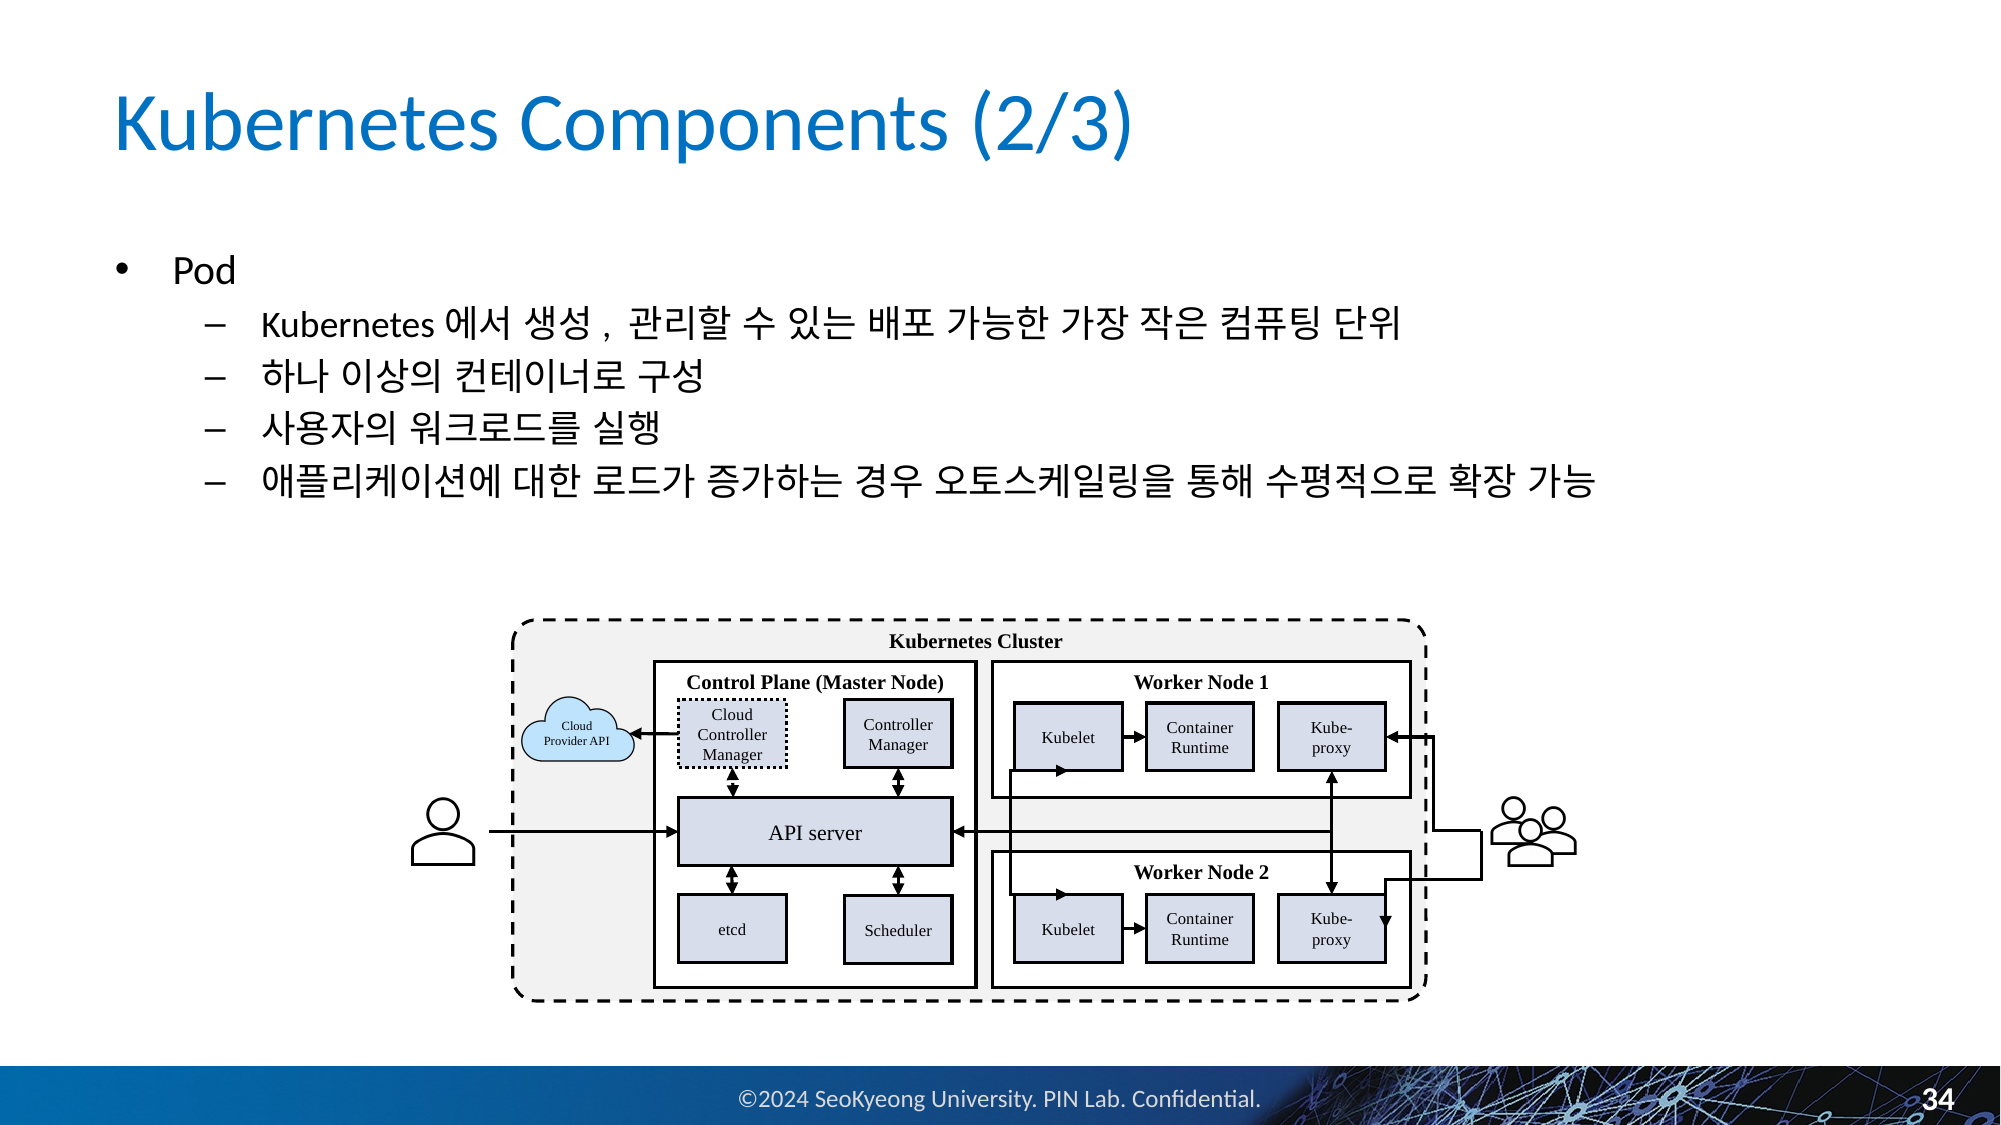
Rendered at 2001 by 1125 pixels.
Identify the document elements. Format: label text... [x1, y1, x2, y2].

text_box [397, 619, 1603, 1001]
title Kubernetes Components (2/3) [99, 45, 1745, 200]
picture [0, 1066, 2001, 1125]
list Pod Kubernetes에서 생성, 관리할 수 있는 배포 가능한 가장 작은 컴퓨팅 단위 하나 이상의 컨테이너로 구성 사용자의 워크로드를 실행 애플리케이션에 대한 로드가 증가하는 경우 오토스케일링을 통해 수평적으로 확장 가능 [99, 235, 1900, 1050]
slide_number 34 [1519, 1067, 1970, 1125]
